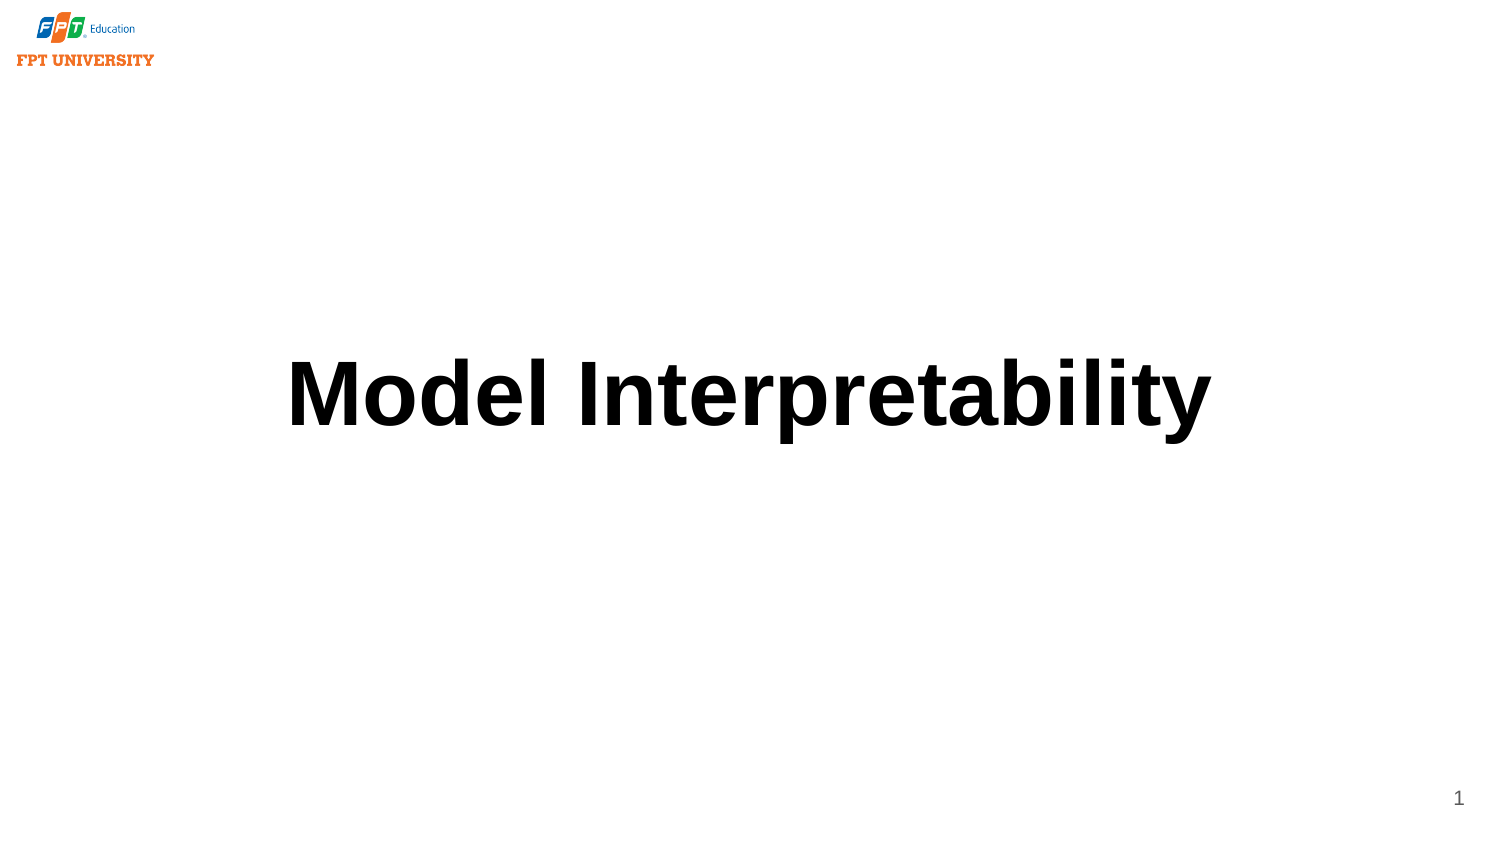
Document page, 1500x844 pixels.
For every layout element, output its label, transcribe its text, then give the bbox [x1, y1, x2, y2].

picture [11, 1, 160, 77]
title Model Interpretability [51, 122, 1449, 459]
slide_number 1 [1389, 764, 1480, 830]
